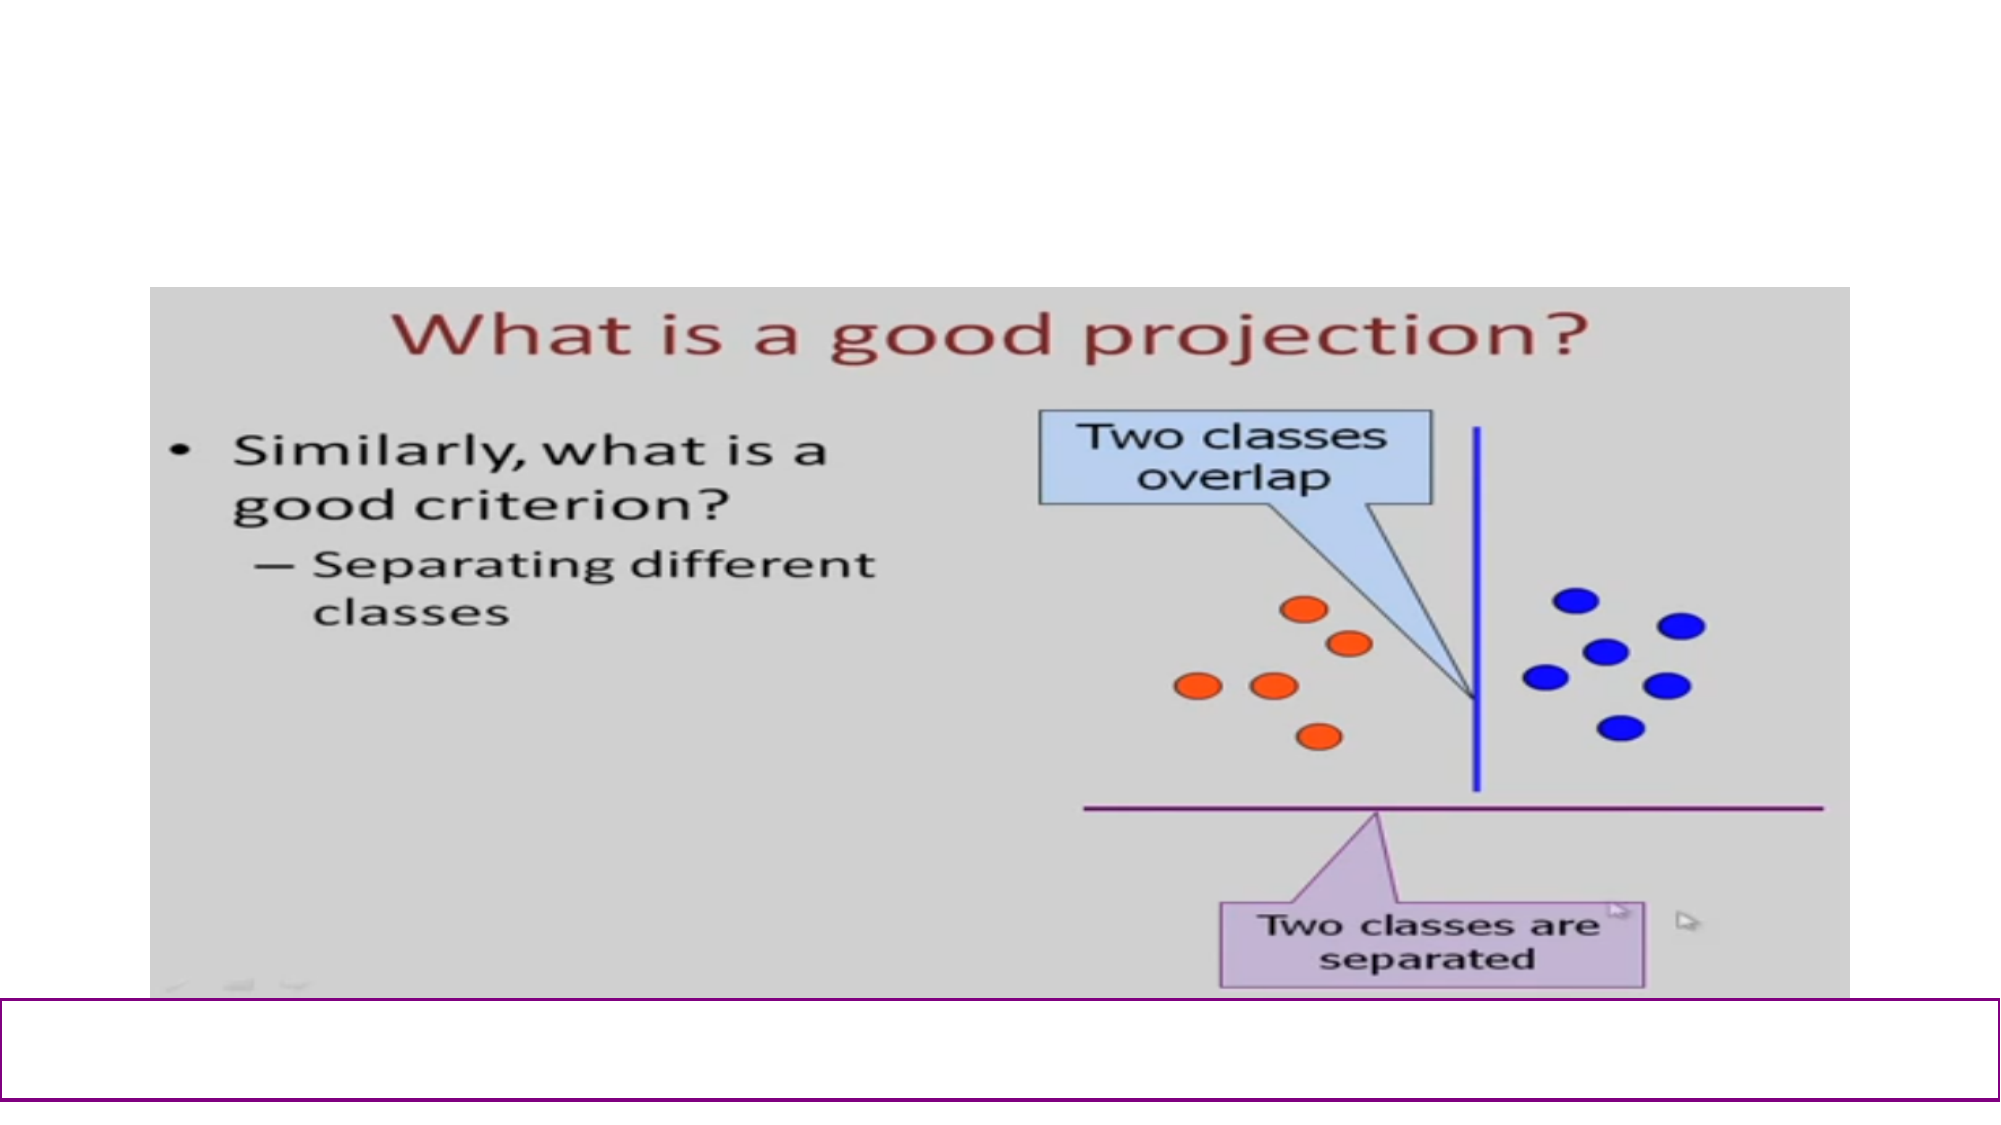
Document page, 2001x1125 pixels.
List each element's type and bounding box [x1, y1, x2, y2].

footer [0, 998, 2000, 1102]
list [149, 287, 1851, 1000]
